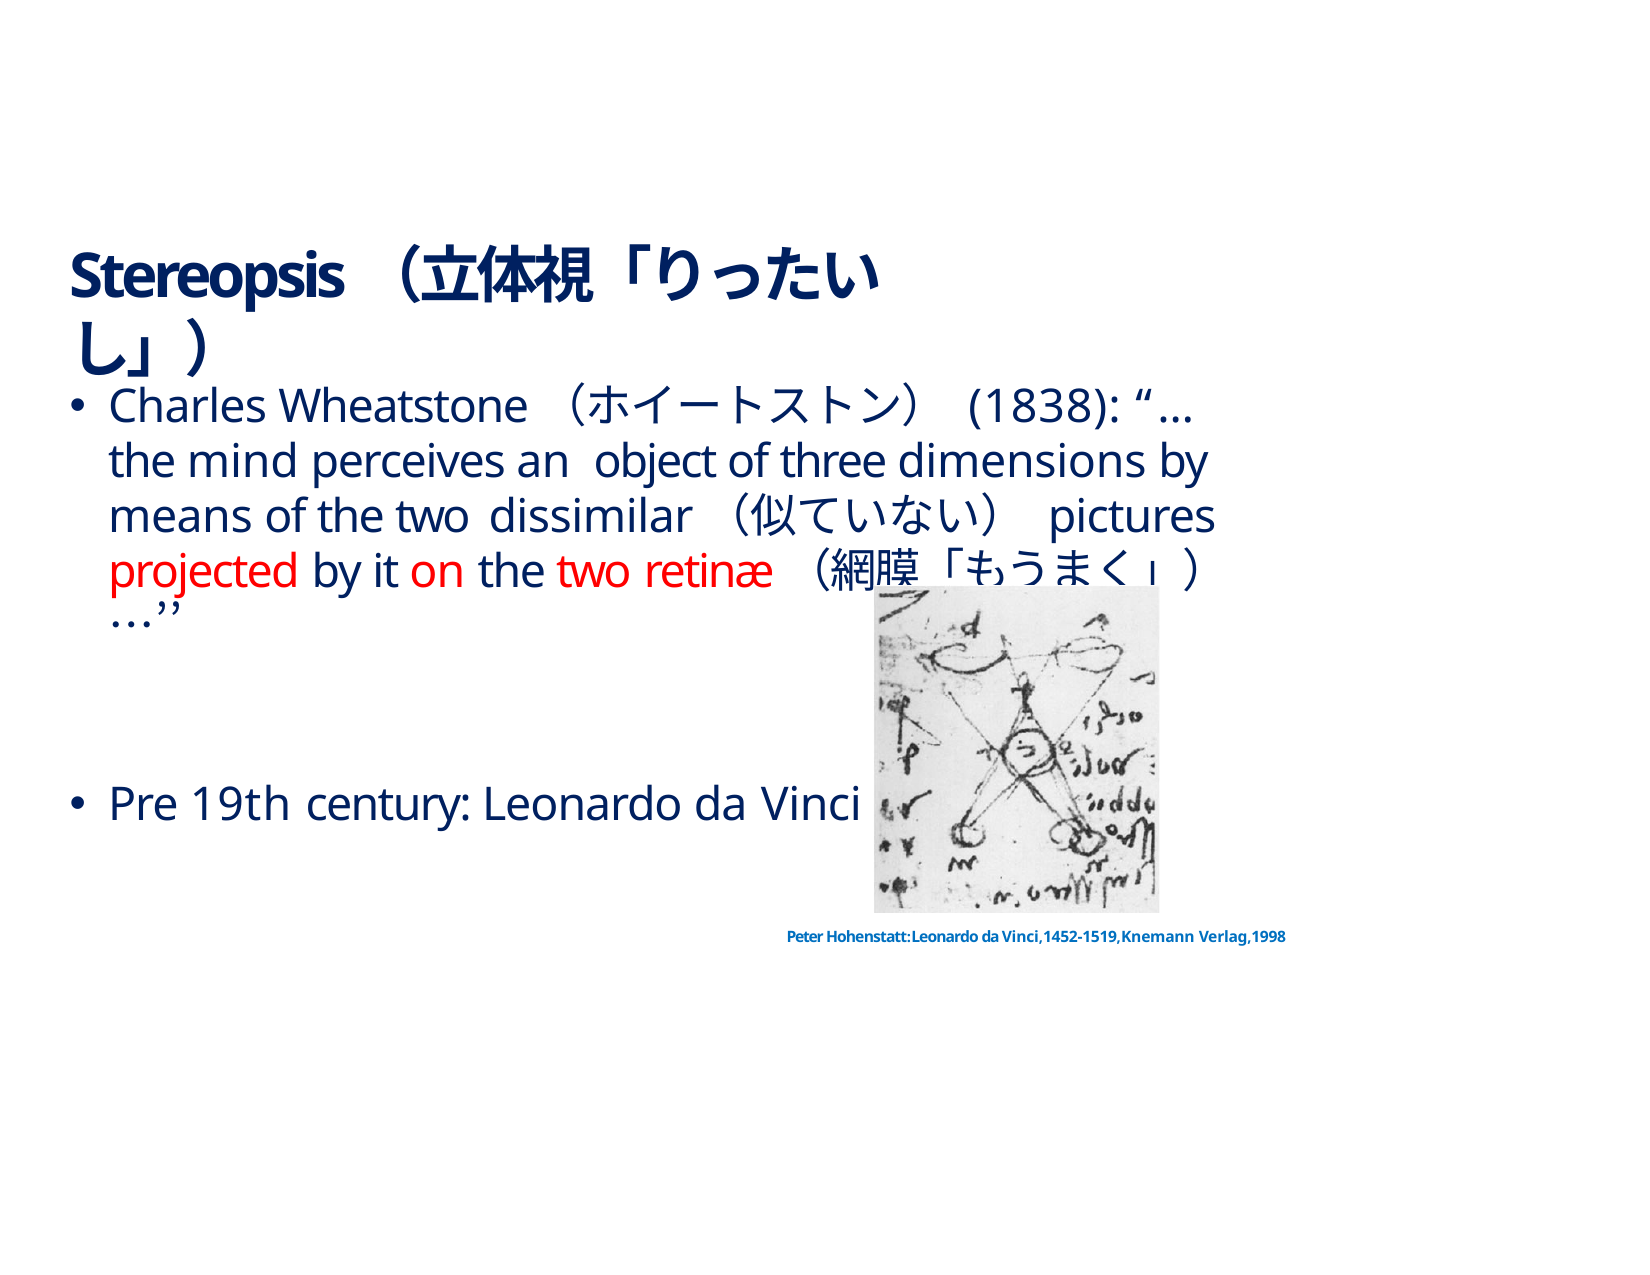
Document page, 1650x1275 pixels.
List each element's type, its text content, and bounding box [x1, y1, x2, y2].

text_box Peter Hohenstatt:Leonardo da Vinci,1452-1519,Knemann Verlag,1998 [784, 925, 1315, 946]
text_box [873, 585, 1160, 914]
title Stereopsis（立体視「りったいし」） [67, 233, 975, 372]
text_box Charles Wheatstone（ホイートストン） (1838): “… the mind perceives an object of three dimensions by means of the two dissimilar（似ていない） pictures projected by it on the two retinæ（網膜「もうまく」） …’’ Pre 19th century: Leonardo da Vinci [67, 372, 1230, 831]
